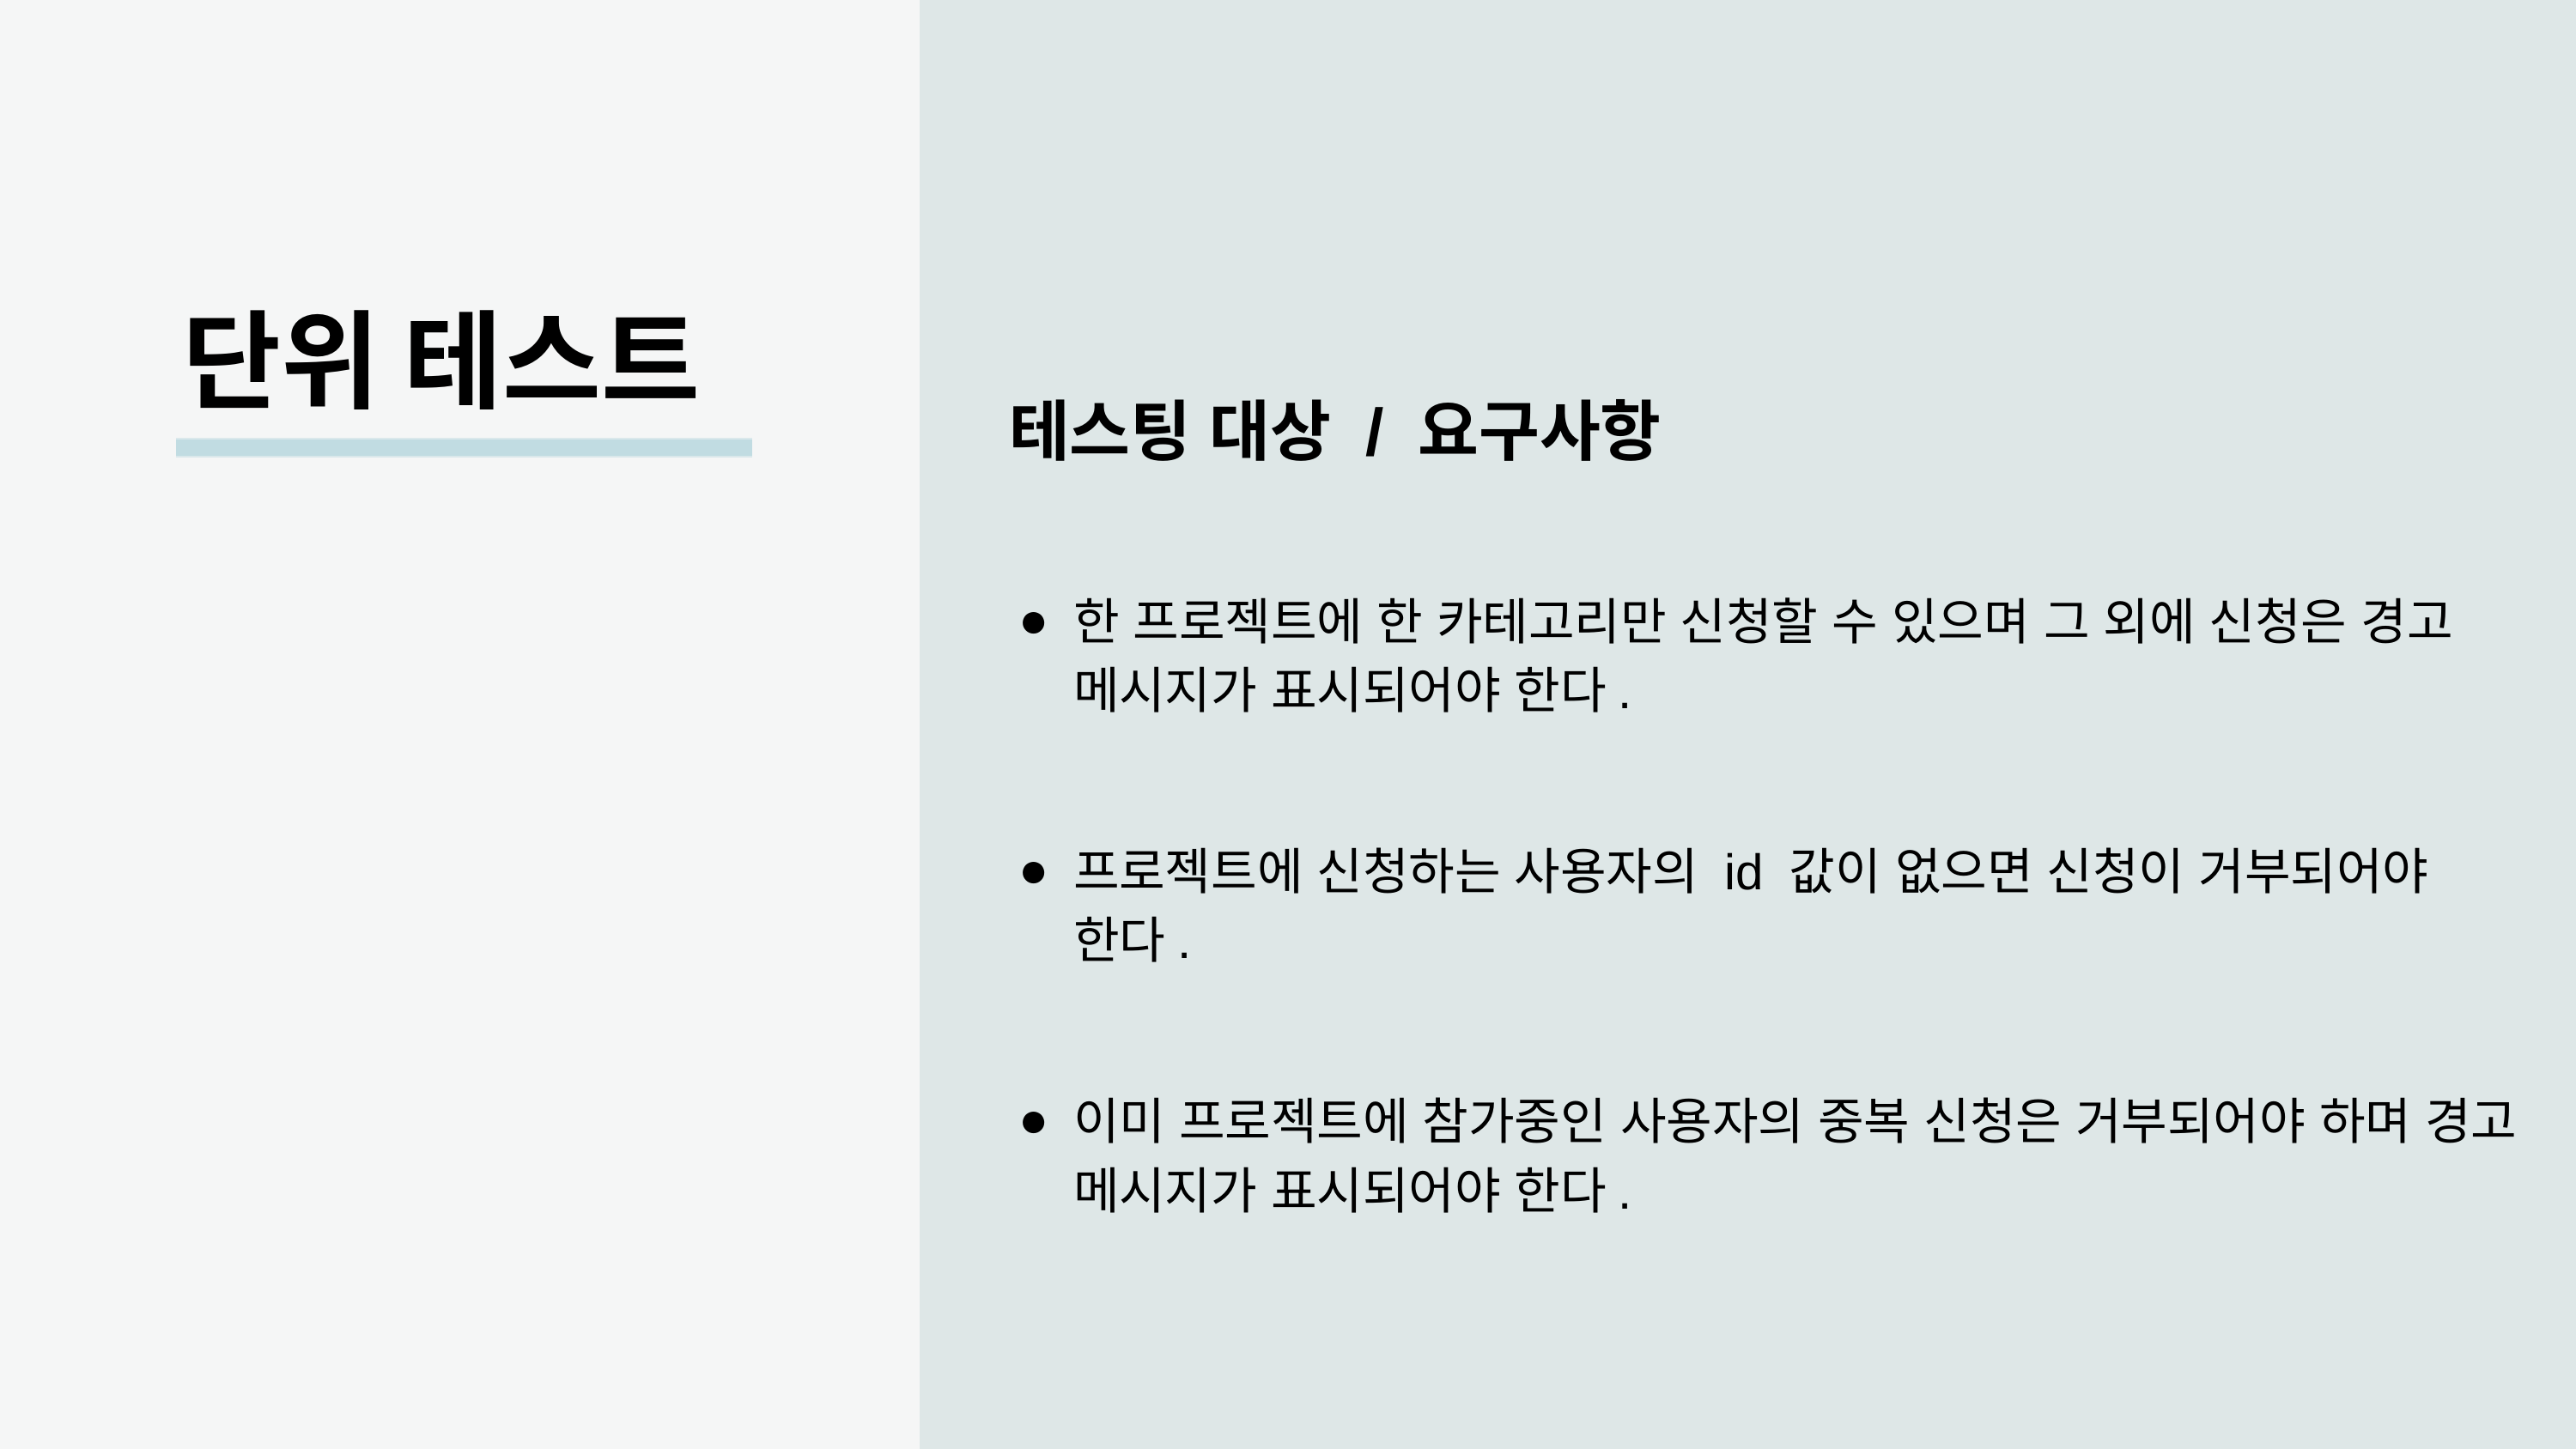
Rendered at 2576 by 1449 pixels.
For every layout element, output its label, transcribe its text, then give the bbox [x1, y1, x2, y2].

picture [176, 413, 753, 483]
picture [919, 0, 2576, 1449]
text_box 단위 테스트 [169, 280, 793, 435]
